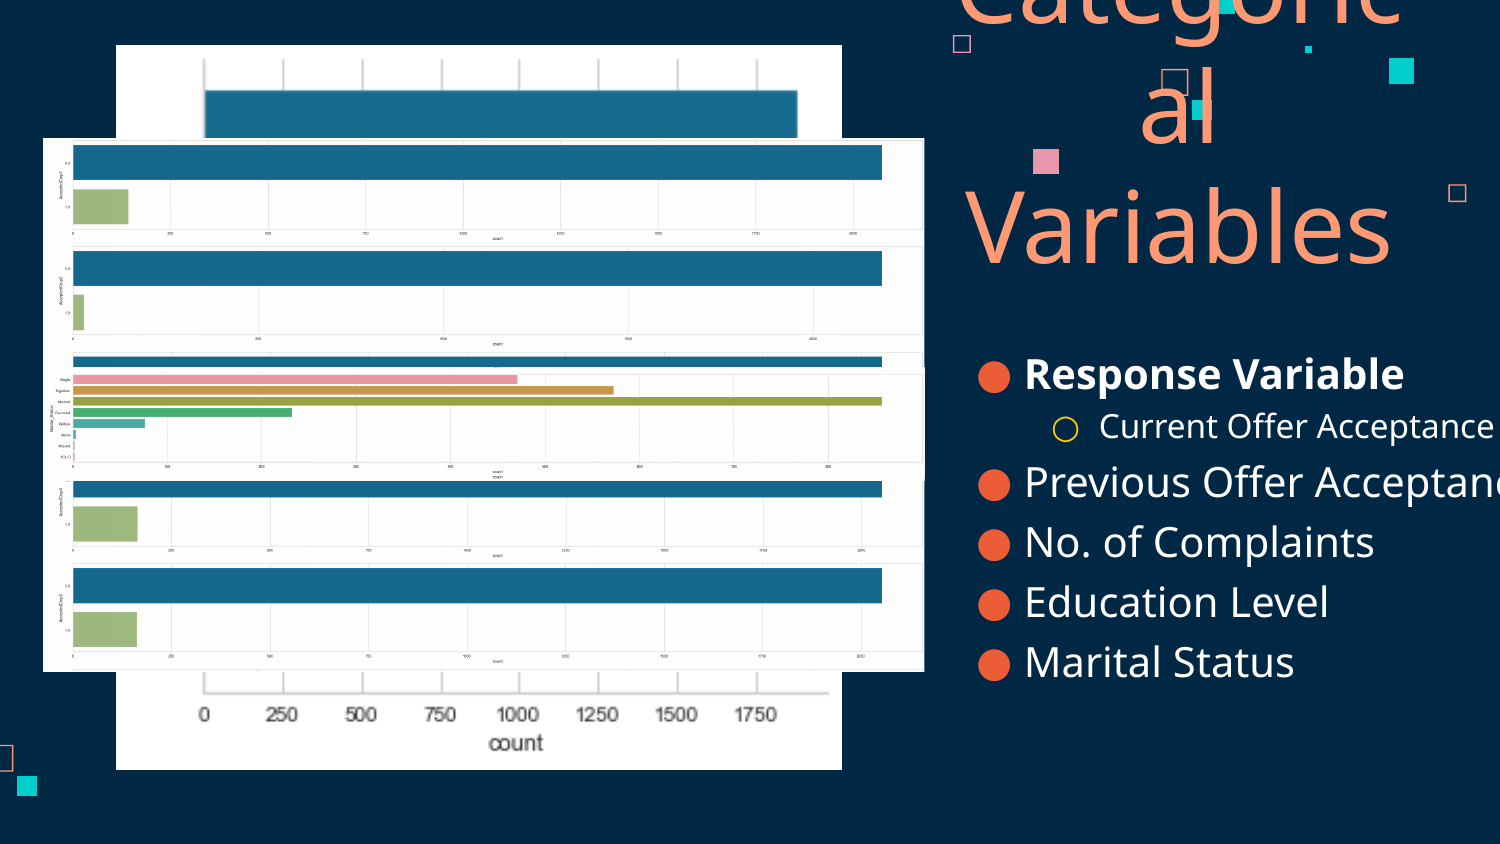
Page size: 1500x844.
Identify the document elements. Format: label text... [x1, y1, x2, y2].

text_box Categorical Variables [928, 141, 1440, 299]
picture [42, 44, 926, 771]
list Response Variable Current Offer Acceptance Previous Offer Acceptance No. of Complaints Education Level Marital Status [933, 322, 1500, 797]
